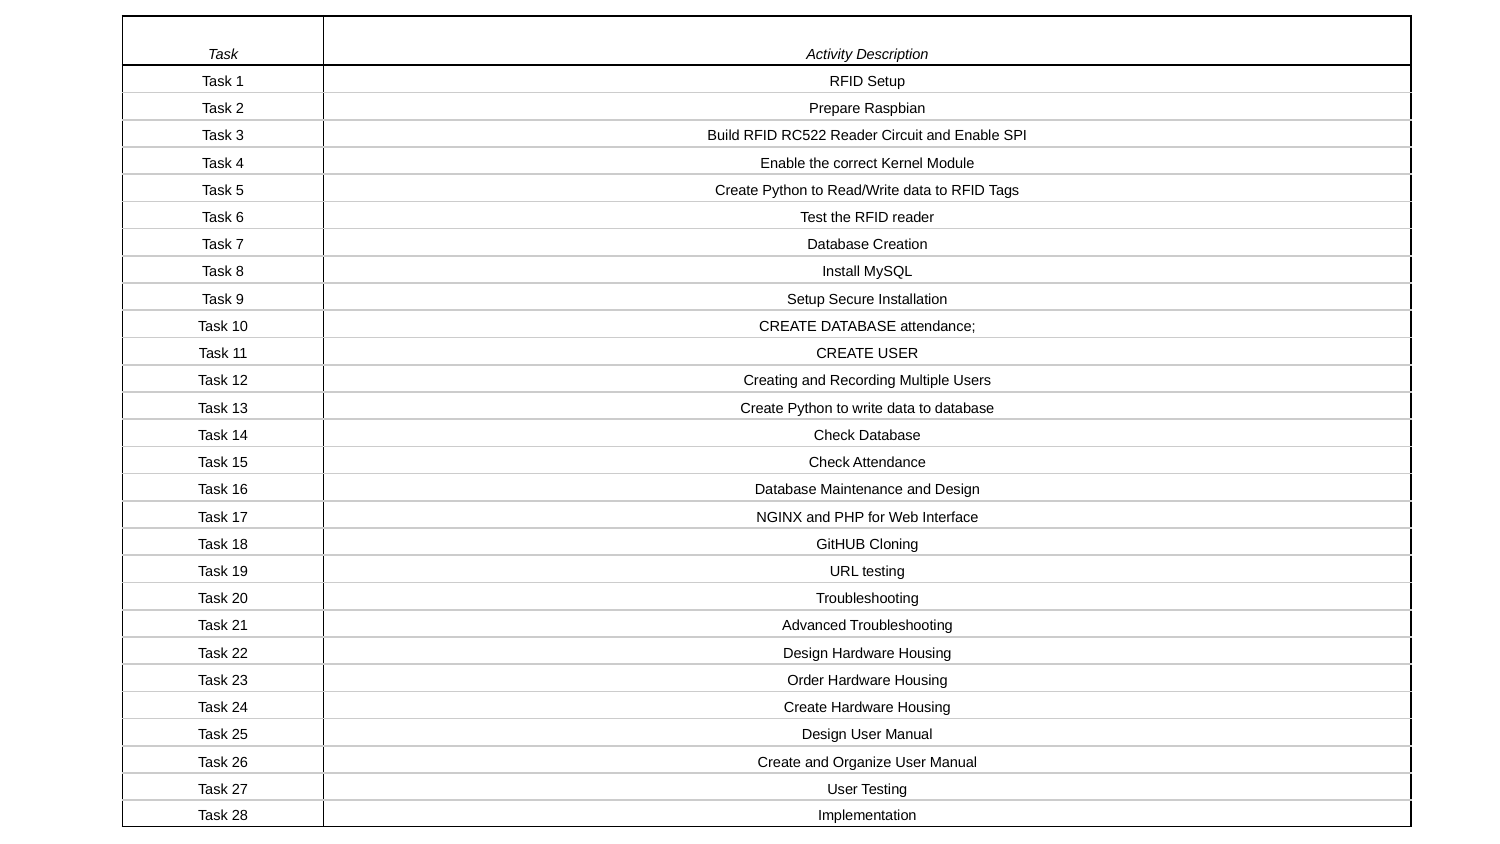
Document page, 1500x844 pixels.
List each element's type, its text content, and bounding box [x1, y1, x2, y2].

table_cell Task 2 [123, 93, 323, 119]
table_cell Database Maintenance and Design [324, 474, 1410, 500]
table_cell Design User Manual [324, 719, 1410, 745]
table_cell Task 15 [123, 447, 323, 473]
table_cell Install MySQL [324, 257, 1410, 282]
table_header Task [123, 17, 323, 64]
table_cell Create Python to Read/Write data to RFID Tags [324, 175, 1410, 201]
table_cell Test the RFID reader [324, 202, 1410, 228]
table_cell Enable the correct Kernel Module [324, 148, 1410, 173]
table_cell Task 14 [123, 420, 323, 446]
table_header Activity Description [324, 17, 1410, 64]
table_cell Task 24 [123, 692, 323, 718]
table_cell User Testing [324, 774, 1410, 799]
table_cell Task 3 [123, 121, 323, 146]
table_cell RFID Setup [324, 66, 1410, 92]
table_cell Design Hardware Housing [324, 638, 1410, 663]
table_cell Troubleshooting [324, 583, 1410, 609]
table_cell GitHUB Cloning [324, 529, 1410, 554]
table_cell Task 13 [123, 393, 323, 418]
table_cell Task 27 [123, 774, 323, 799]
table_cell Task 19 [123, 556, 323, 582]
table_cell Task 22 [123, 638, 323, 663]
table_cell Task 20 [123, 583, 323, 609]
table_cell CREATE DATABASE attendance; [324, 311, 1410, 337]
table_cell Task 4 [123, 148, 323, 173]
table_cell CREATE USER [324, 338, 1410, 364]
table_cell Task 12 [123, 366, 323, 391]
table_cell Task 9 [123, 284, 323, 309]
table_cell Task 6 [123, 202, 323, 228]
table_cell Task 18 [123, 529, 323, 554]
table_cell Task 7 [123, 229, 323, 255]
table_cell Creating and Recording Multiple Users [324, 366, 1410, 391]
table_cell Task 1 [123, 66, 323, 92]
table_cell Task 16 [123, 474, 323, 500]
table_cell Advanced Troubleshooting [324, 611, 1410, 636]
table_cell Task 21 [123, 611, 323, 636]
table_cell Implementation [324, 801, 1410, 826]
table_cell Check Database [324, 420, 1410, 446]
table_cell Build RFID RC522 Reader Circuit and Enable SPI [324, 121, 1410, 146]
table_cell Create Hardware Housing [324, 692, 1410, 718]
table_cell URL testing [324, 556, 1410, 582]
table_cell Task 17 [123, 502, 323, 527]
table_cell Order Hardware Housing [324, 665, 1410, 691]
table_cell Task 26 [123, 747, 323, 772]
table_cell NGINX and PHP for Web Interface [324, 502, 1410, 527]
table_cell Check Attendance [324, 447, 1410, 473]
table_cell Task 8 [123, 257, 323, 282]
table_cell Prepare Raspbian [324, 93, 1410, 119]
table_cell Create Python to write data to database [324, 393, 1410, 418]
table_cell Task 10 [123, 311, 323, 337]
table_cell Task 25 [123, 719, 323, 745]
table_cell Task 5 [123, 175, 323, 201]
table_cell Task 28 [123, 801, 323, 826]
table_cell Task 23 [123, 665, 323, 691]
table_cell Database Creation [324, 229, 1410, 255]
table_cell Setup Secure Installation [324, 284, 1410, 309]
table_cell Create and Organize User Manual [324, 747, 1410, 772]
table_cell Task 11 [123, 338, 323, 364]
